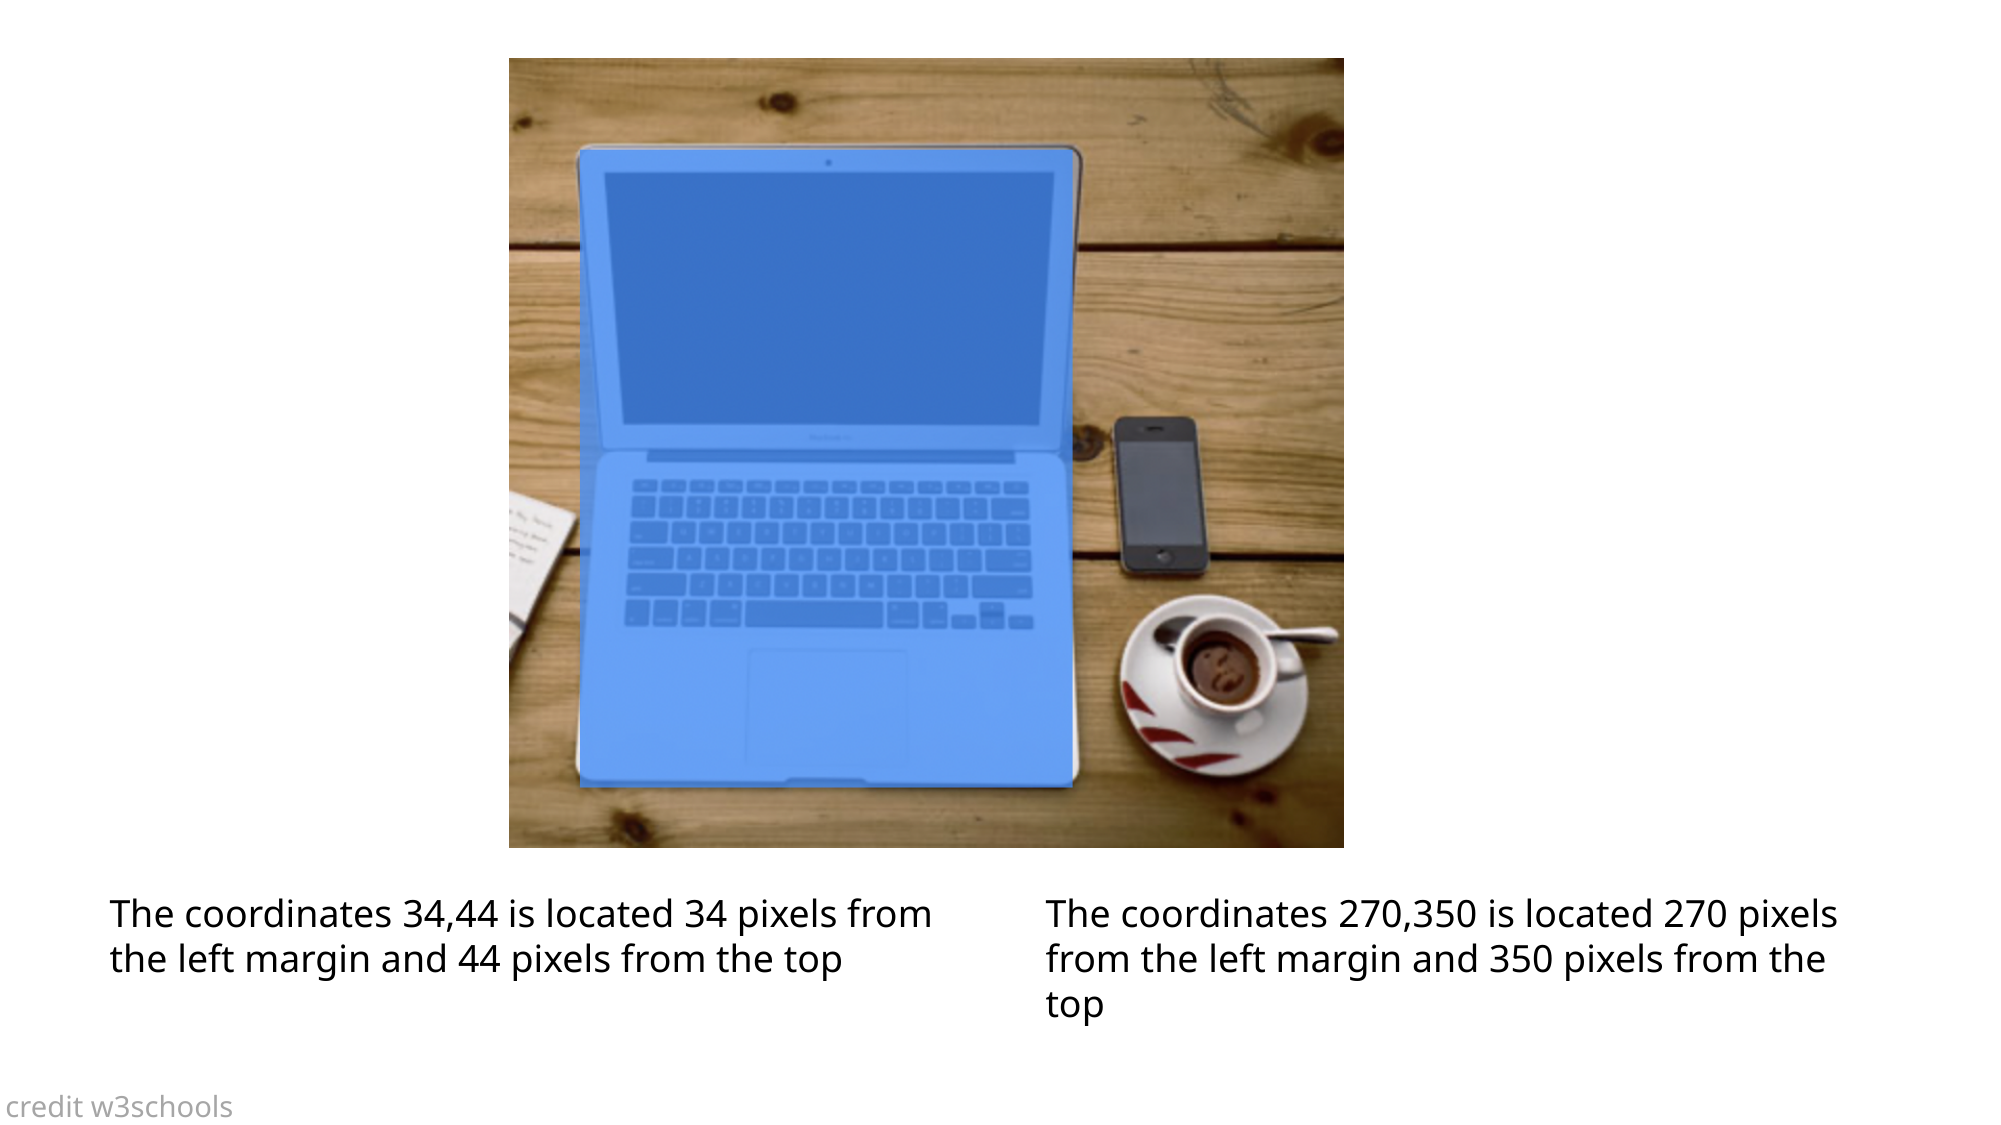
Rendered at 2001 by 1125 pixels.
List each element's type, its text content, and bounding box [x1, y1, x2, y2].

text_box credit w3schools [0, 1080, 249, 1125]
picture [509, 57, 1344, 849]
text_box The coordinates 34,44 is located 34 pixels from the left margin and 44 pixels from the top [94, 882, 973, 988]
text_box The coordinates 270,350 is located 270 pixels from the left margin and 350 pixels from the top [1030, 882, 1865, 1033]
